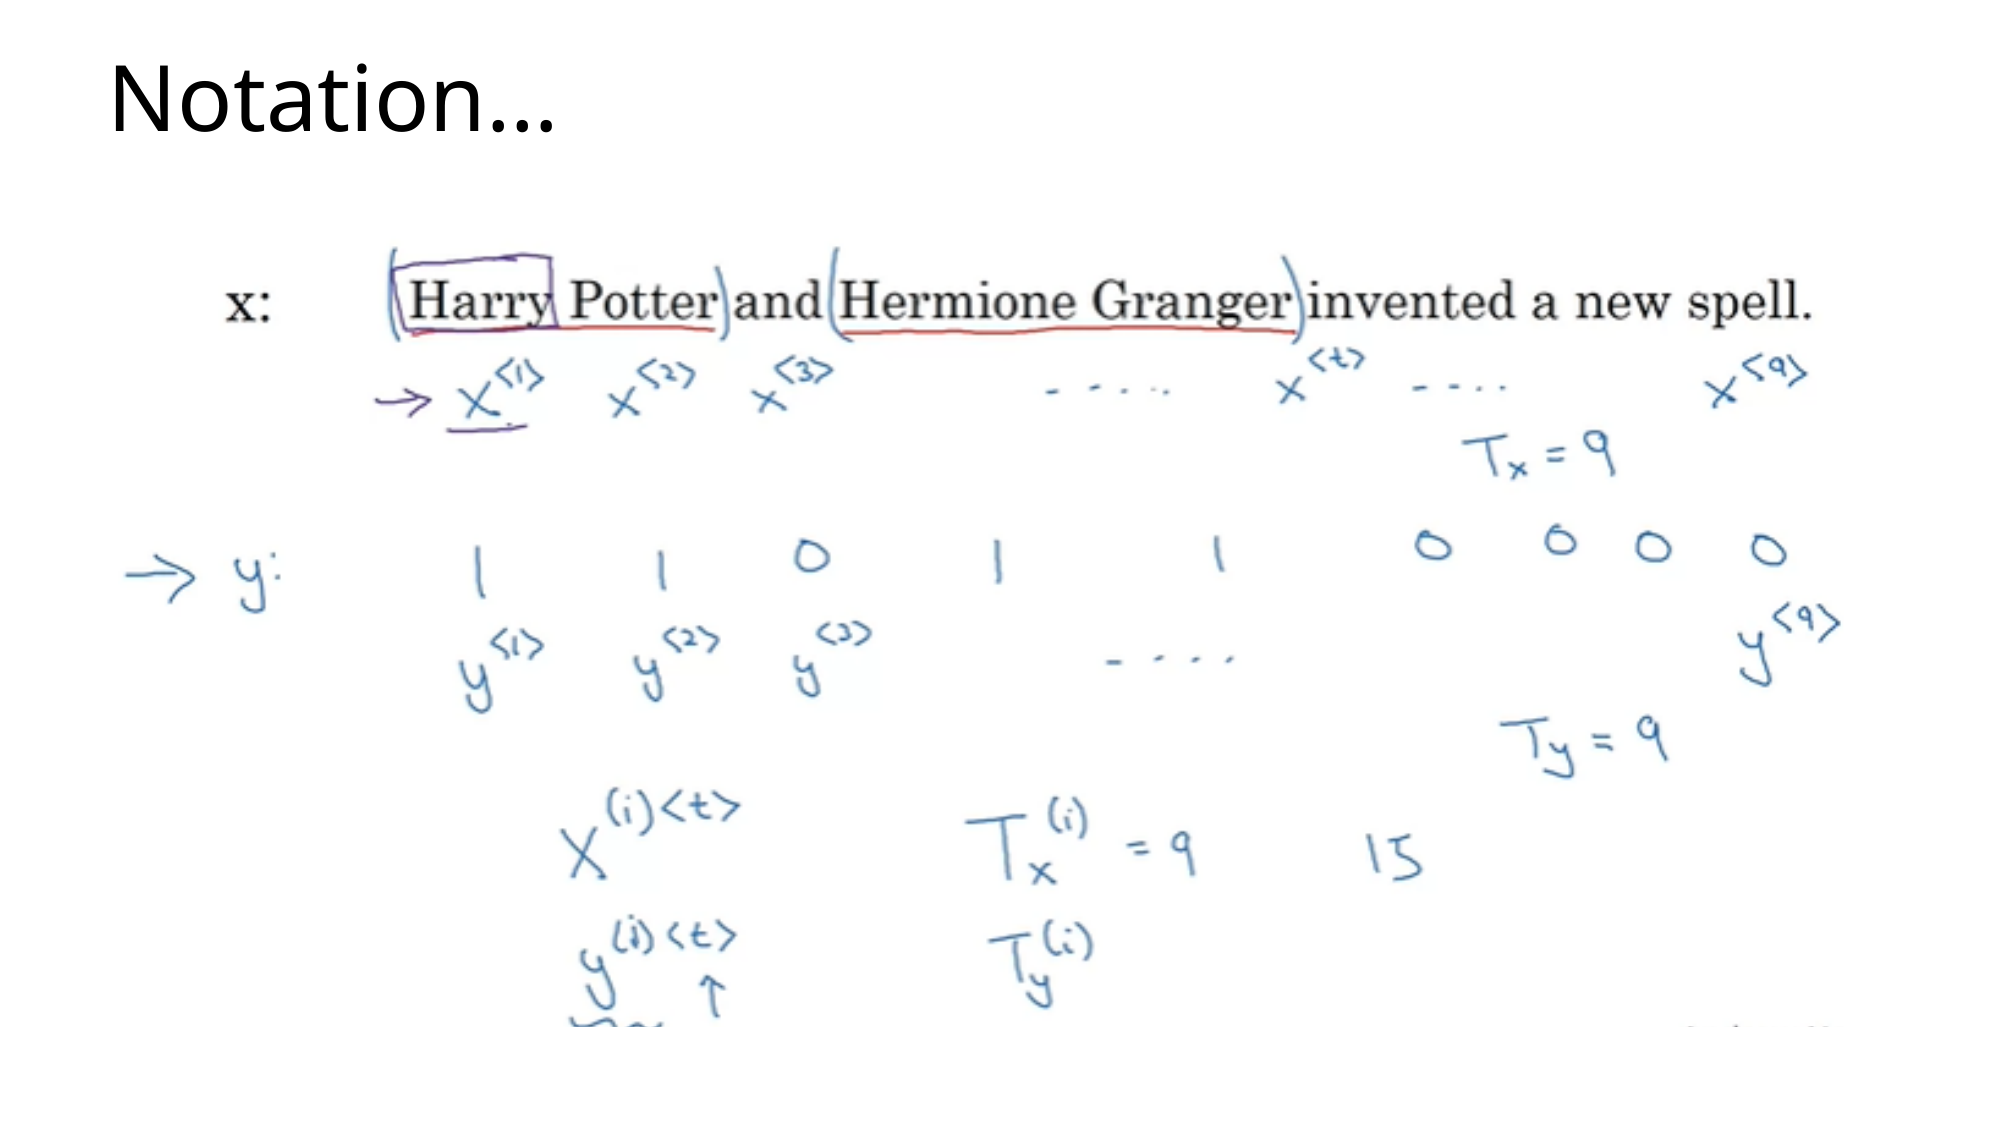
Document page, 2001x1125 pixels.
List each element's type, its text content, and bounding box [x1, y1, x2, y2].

title Notation… [92, 40, 1818, 163]
picture [118, 212, 1844, 1027]
